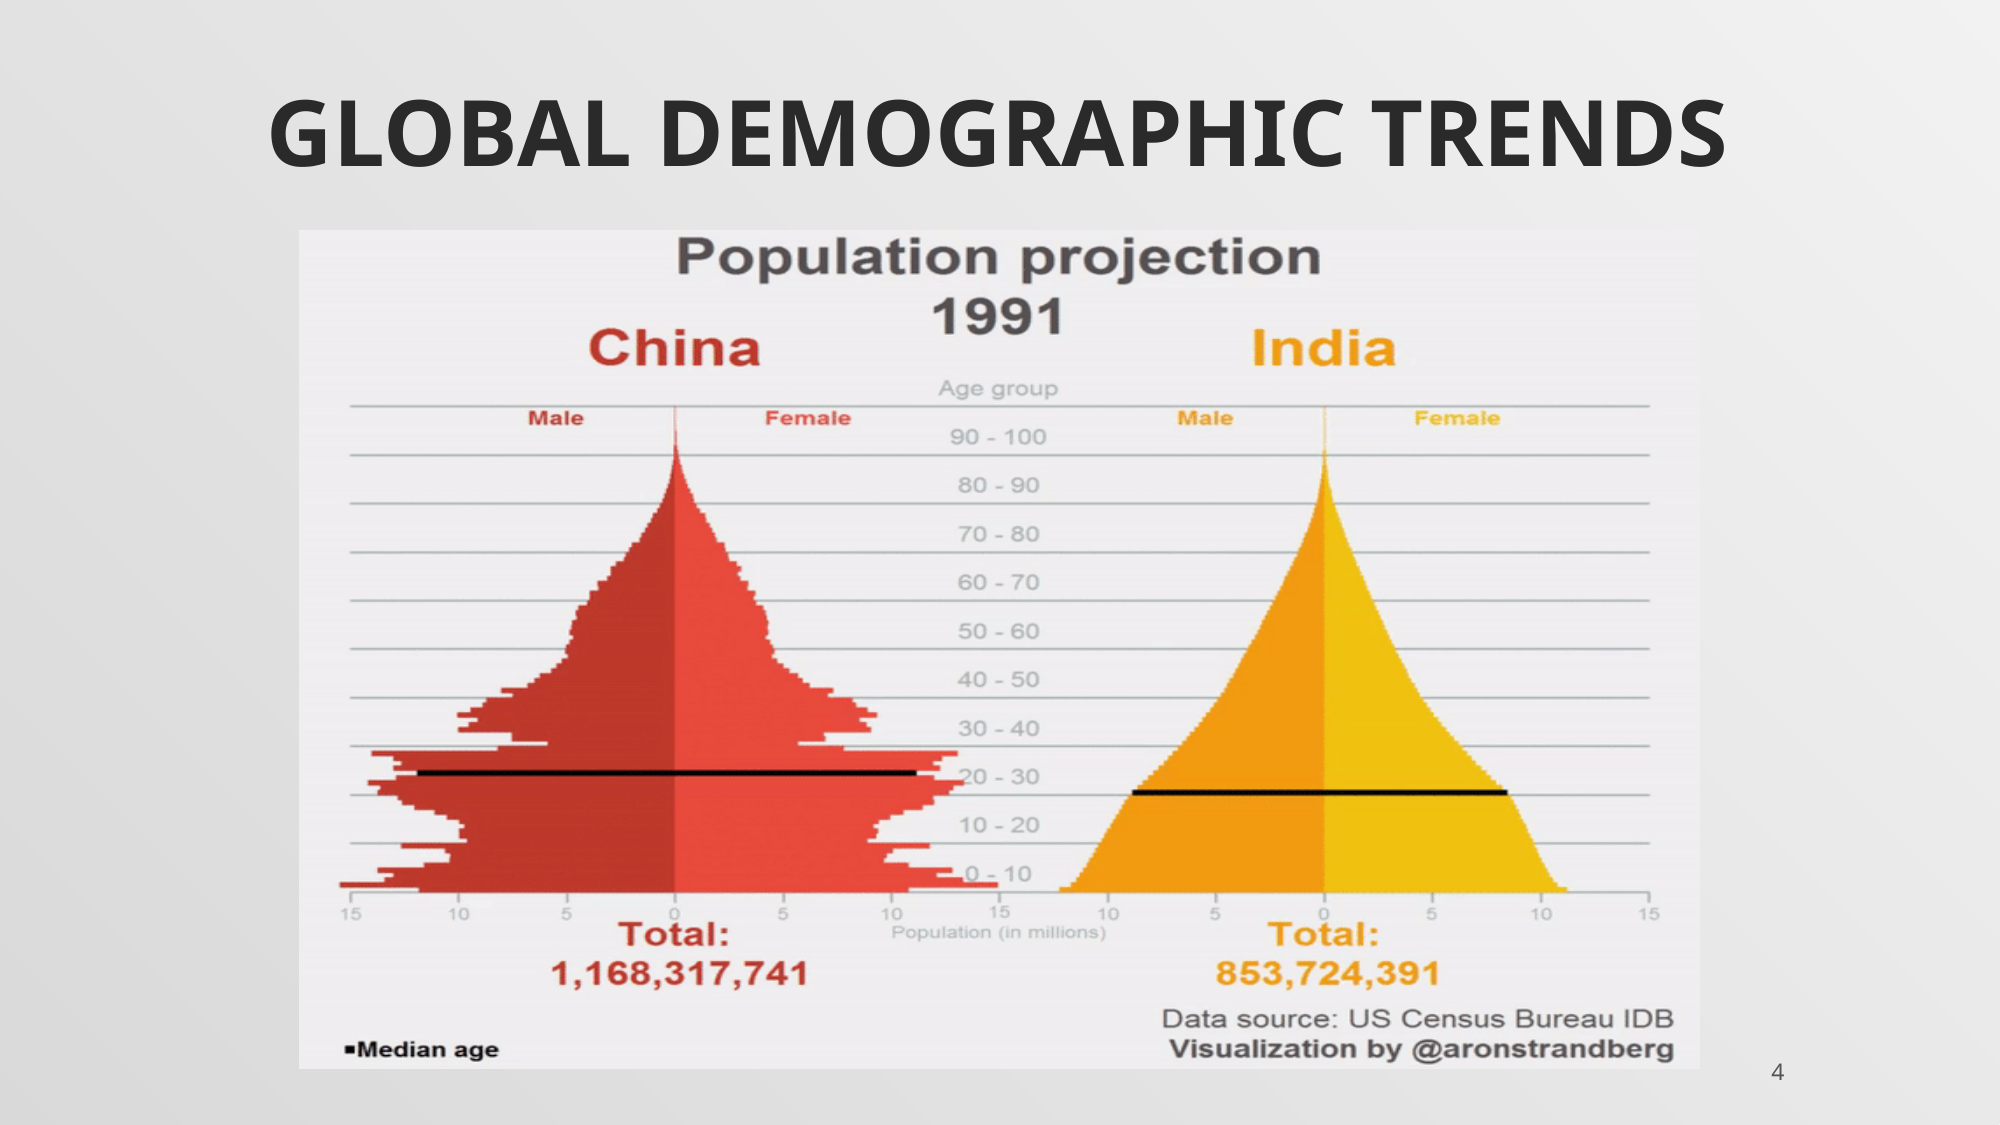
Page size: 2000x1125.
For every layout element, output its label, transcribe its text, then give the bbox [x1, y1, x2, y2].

title Global Demographic Trends [198, 0, 1799, 194]
picture [299, 230, 1700, 1069]
slide_number 4 [1612, 1057, 1800, 1088]
